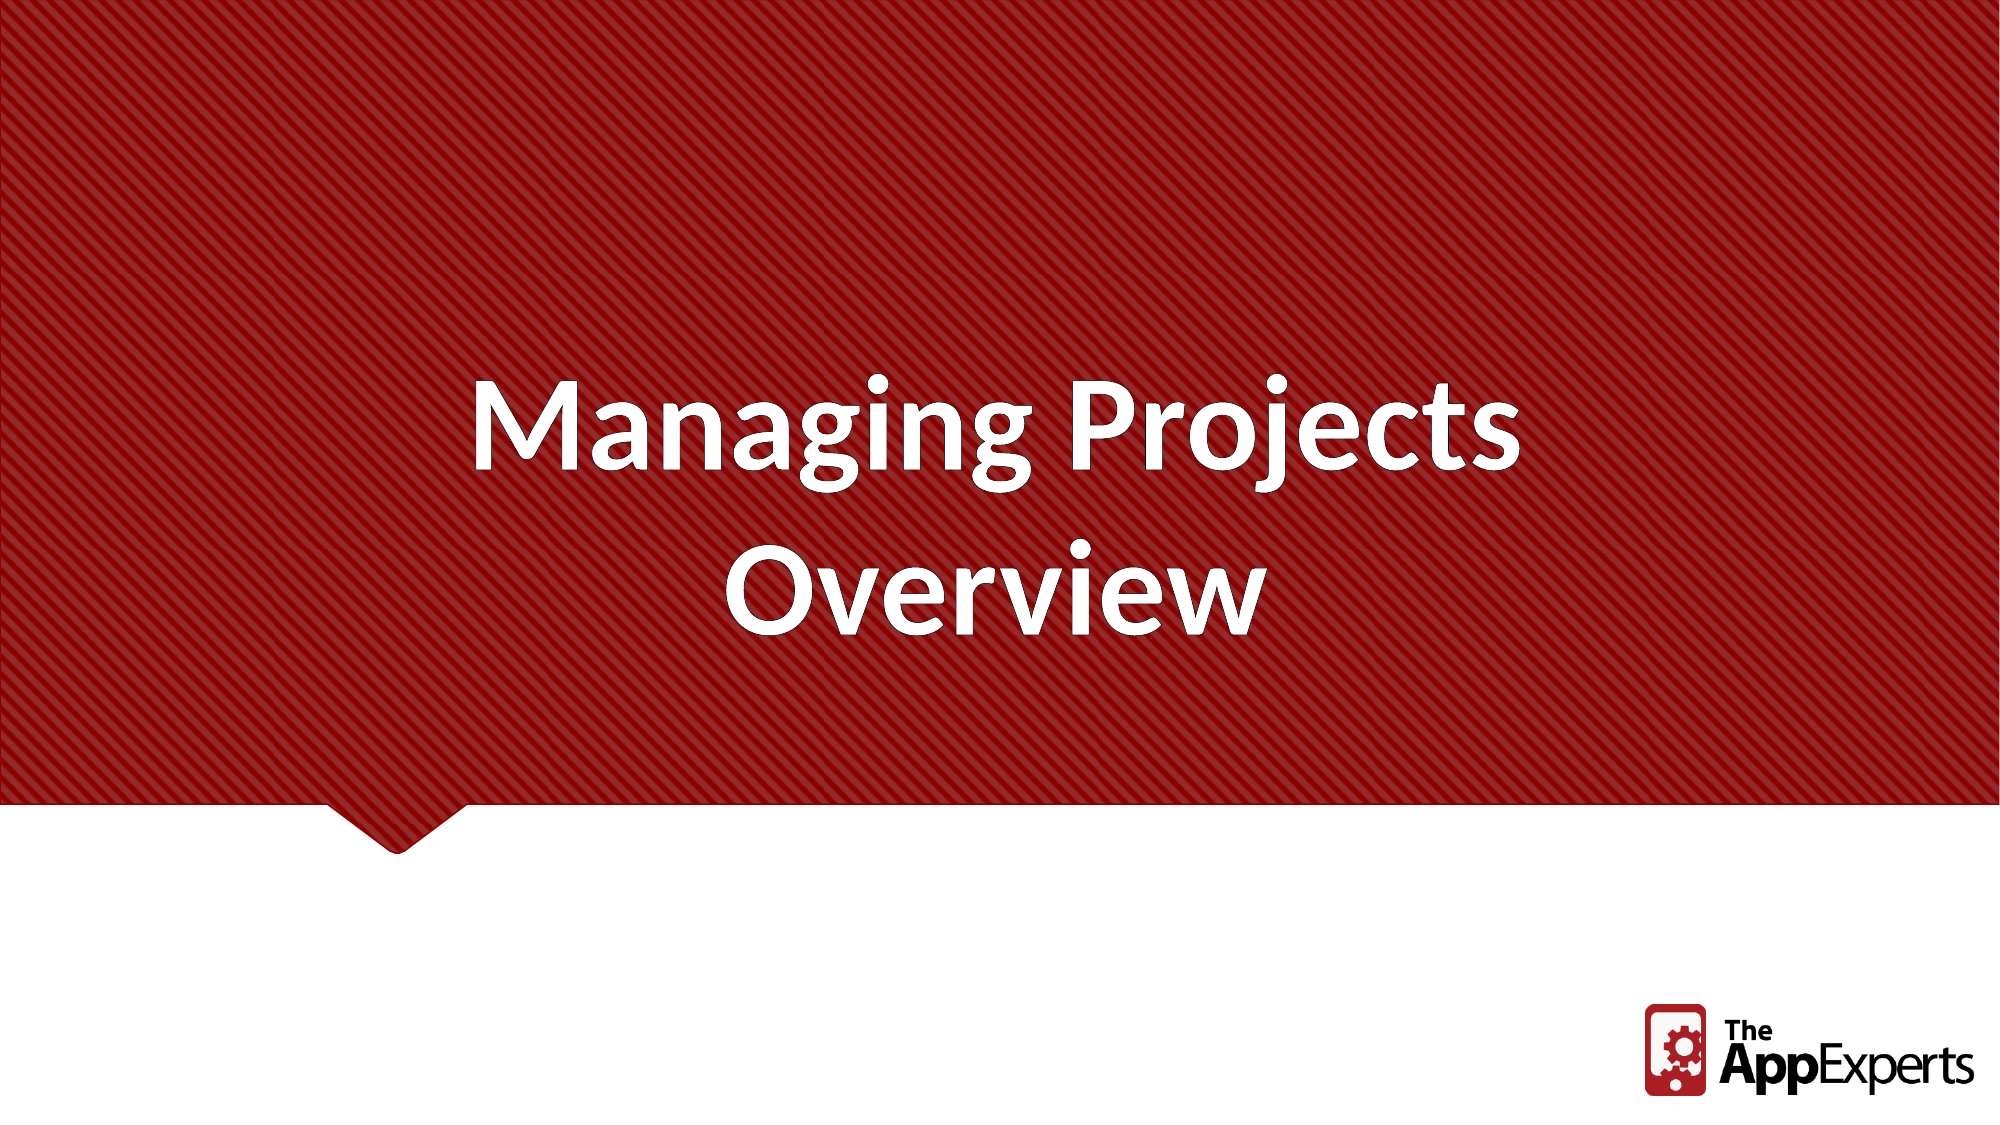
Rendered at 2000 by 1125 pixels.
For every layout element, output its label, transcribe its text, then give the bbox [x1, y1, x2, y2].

picture [1645, 1004, 1974, 1096]
text_box Managing Projects Overview [199, 324, 1792, 670]
